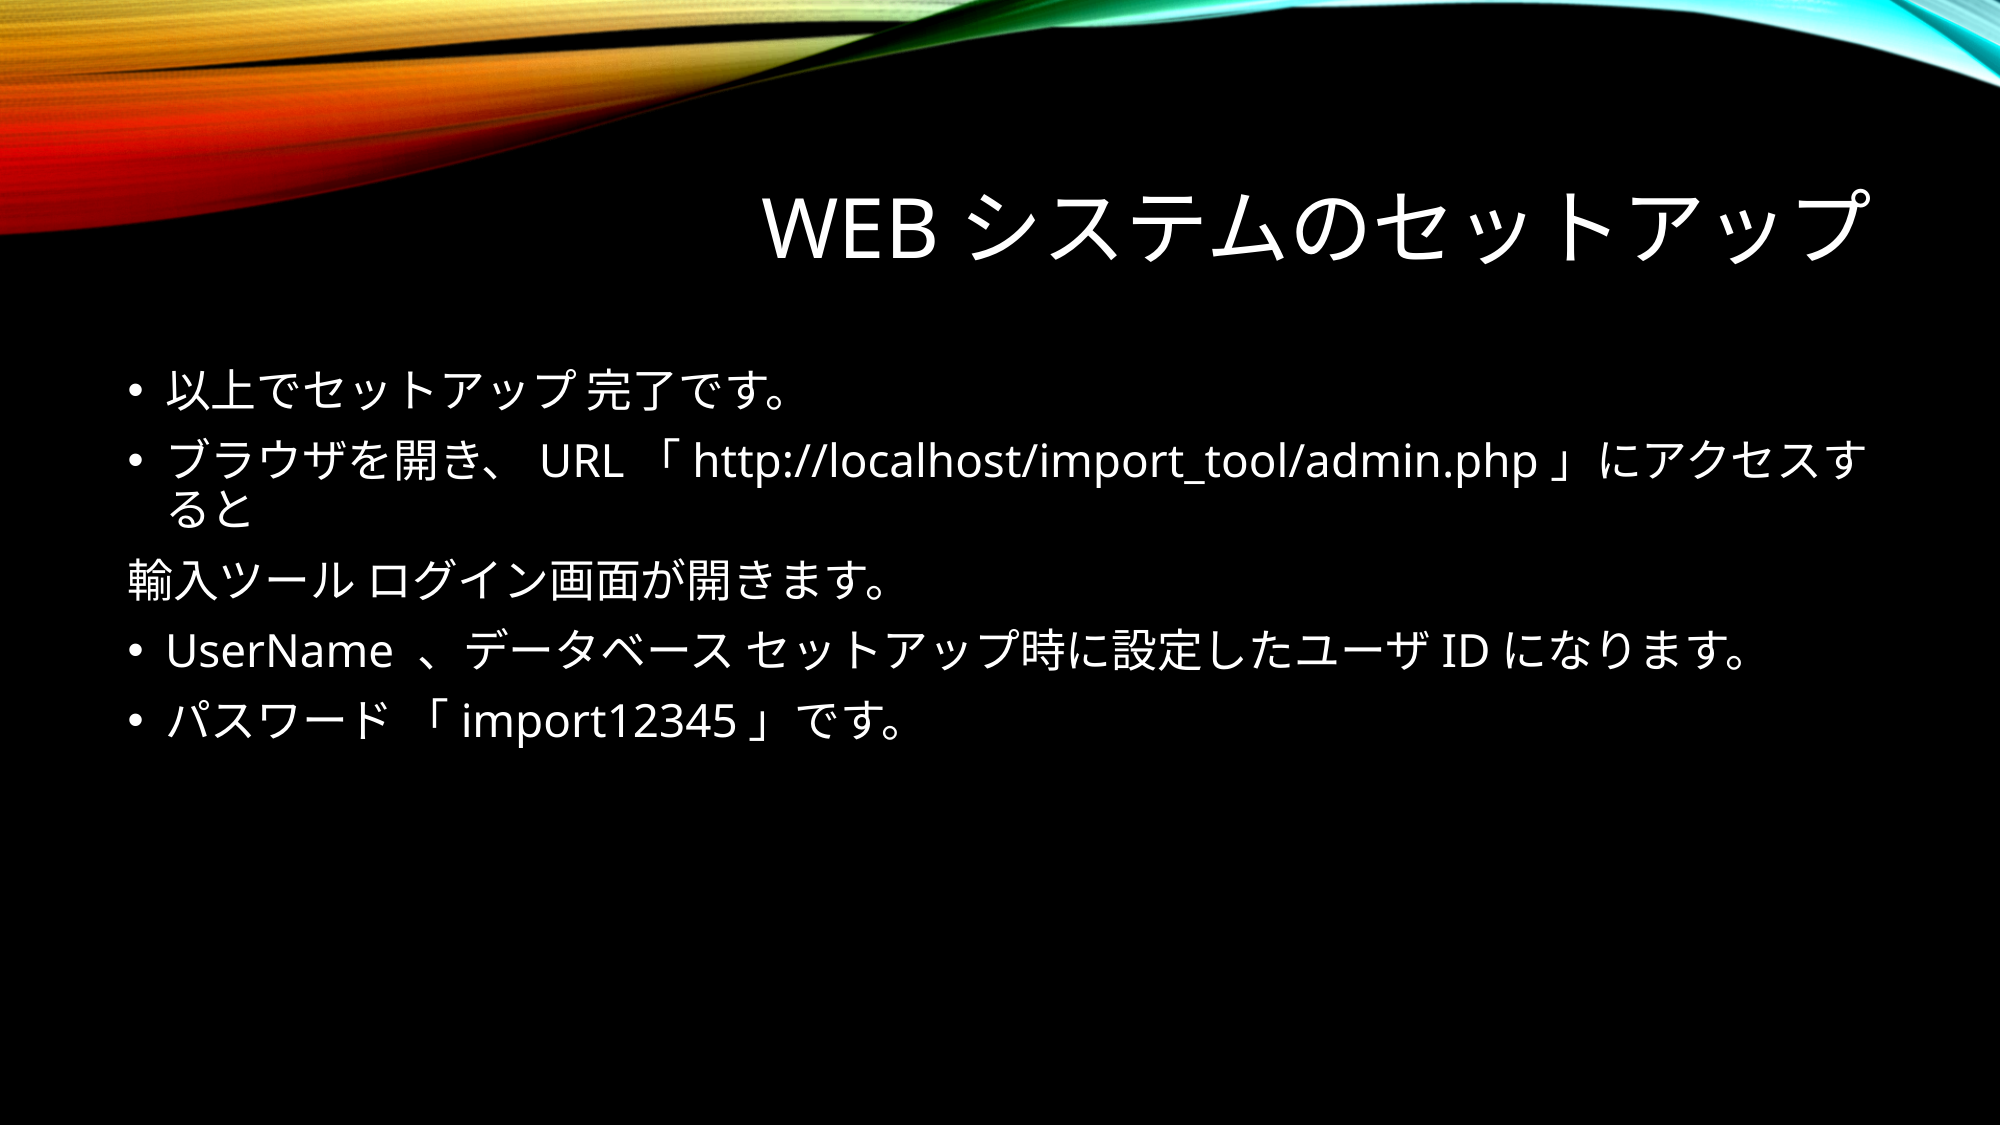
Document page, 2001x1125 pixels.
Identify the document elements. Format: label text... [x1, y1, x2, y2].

list 以上でセットアップ 完了です。 ブラウザを開き、URL「http://localhost/import_tool/admin.php」にアクセスすると 輸入ツール ログイン画面が開きます。 UserName 、データベース セットアップ時に設定したユーザIDになります。 パスワード 「import12345」です。 [112, 360, 1888, 1021]
title WEBシステムのセットアップ [474, 125, 1888, 338]
picture [0, 0, 2000, 237]
